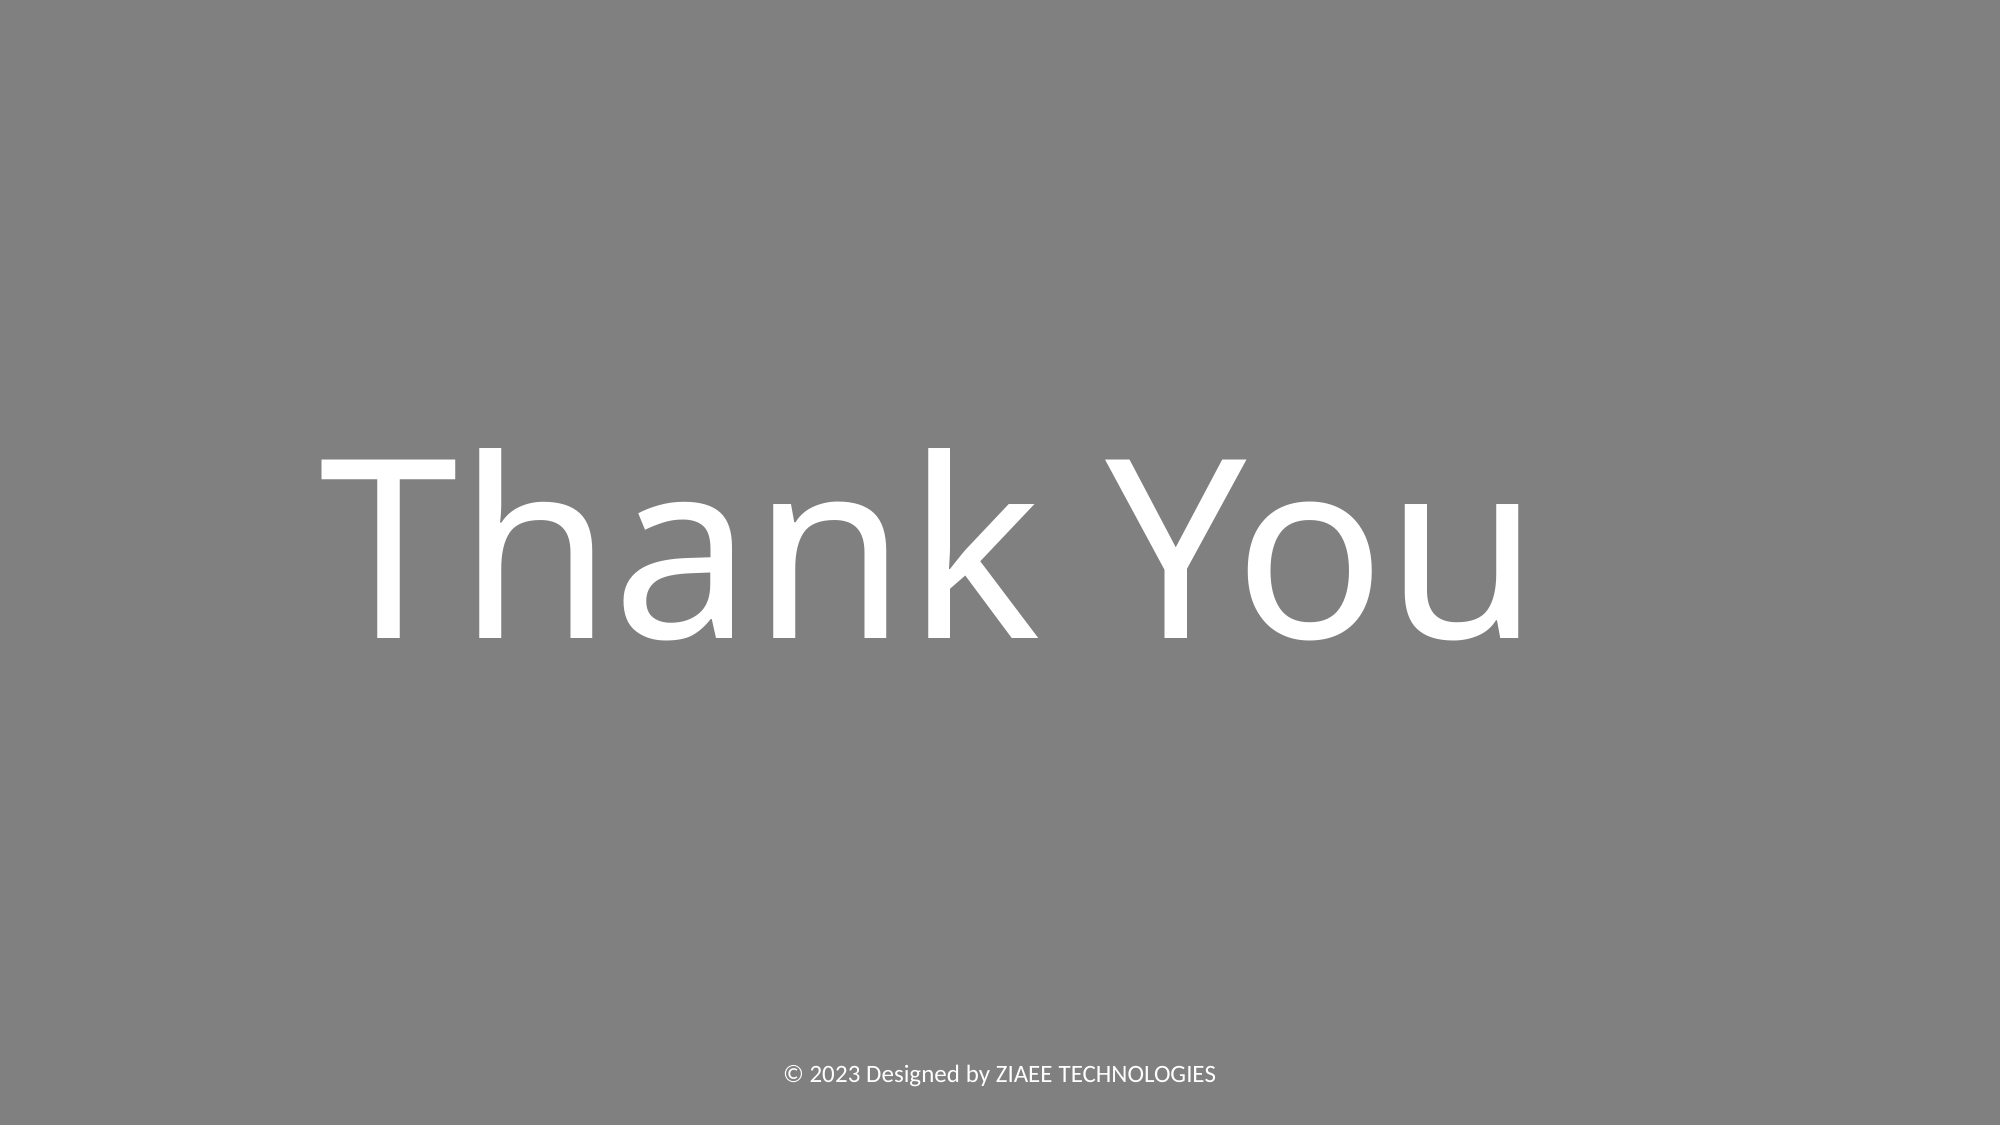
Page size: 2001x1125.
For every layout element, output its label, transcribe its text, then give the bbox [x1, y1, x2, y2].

text_box Thank You [304, 380, 1696, 696]
footer © 2023 Designed by ZIAEE TECHNOLOGIES [662, 1042, 1338, 1103]
